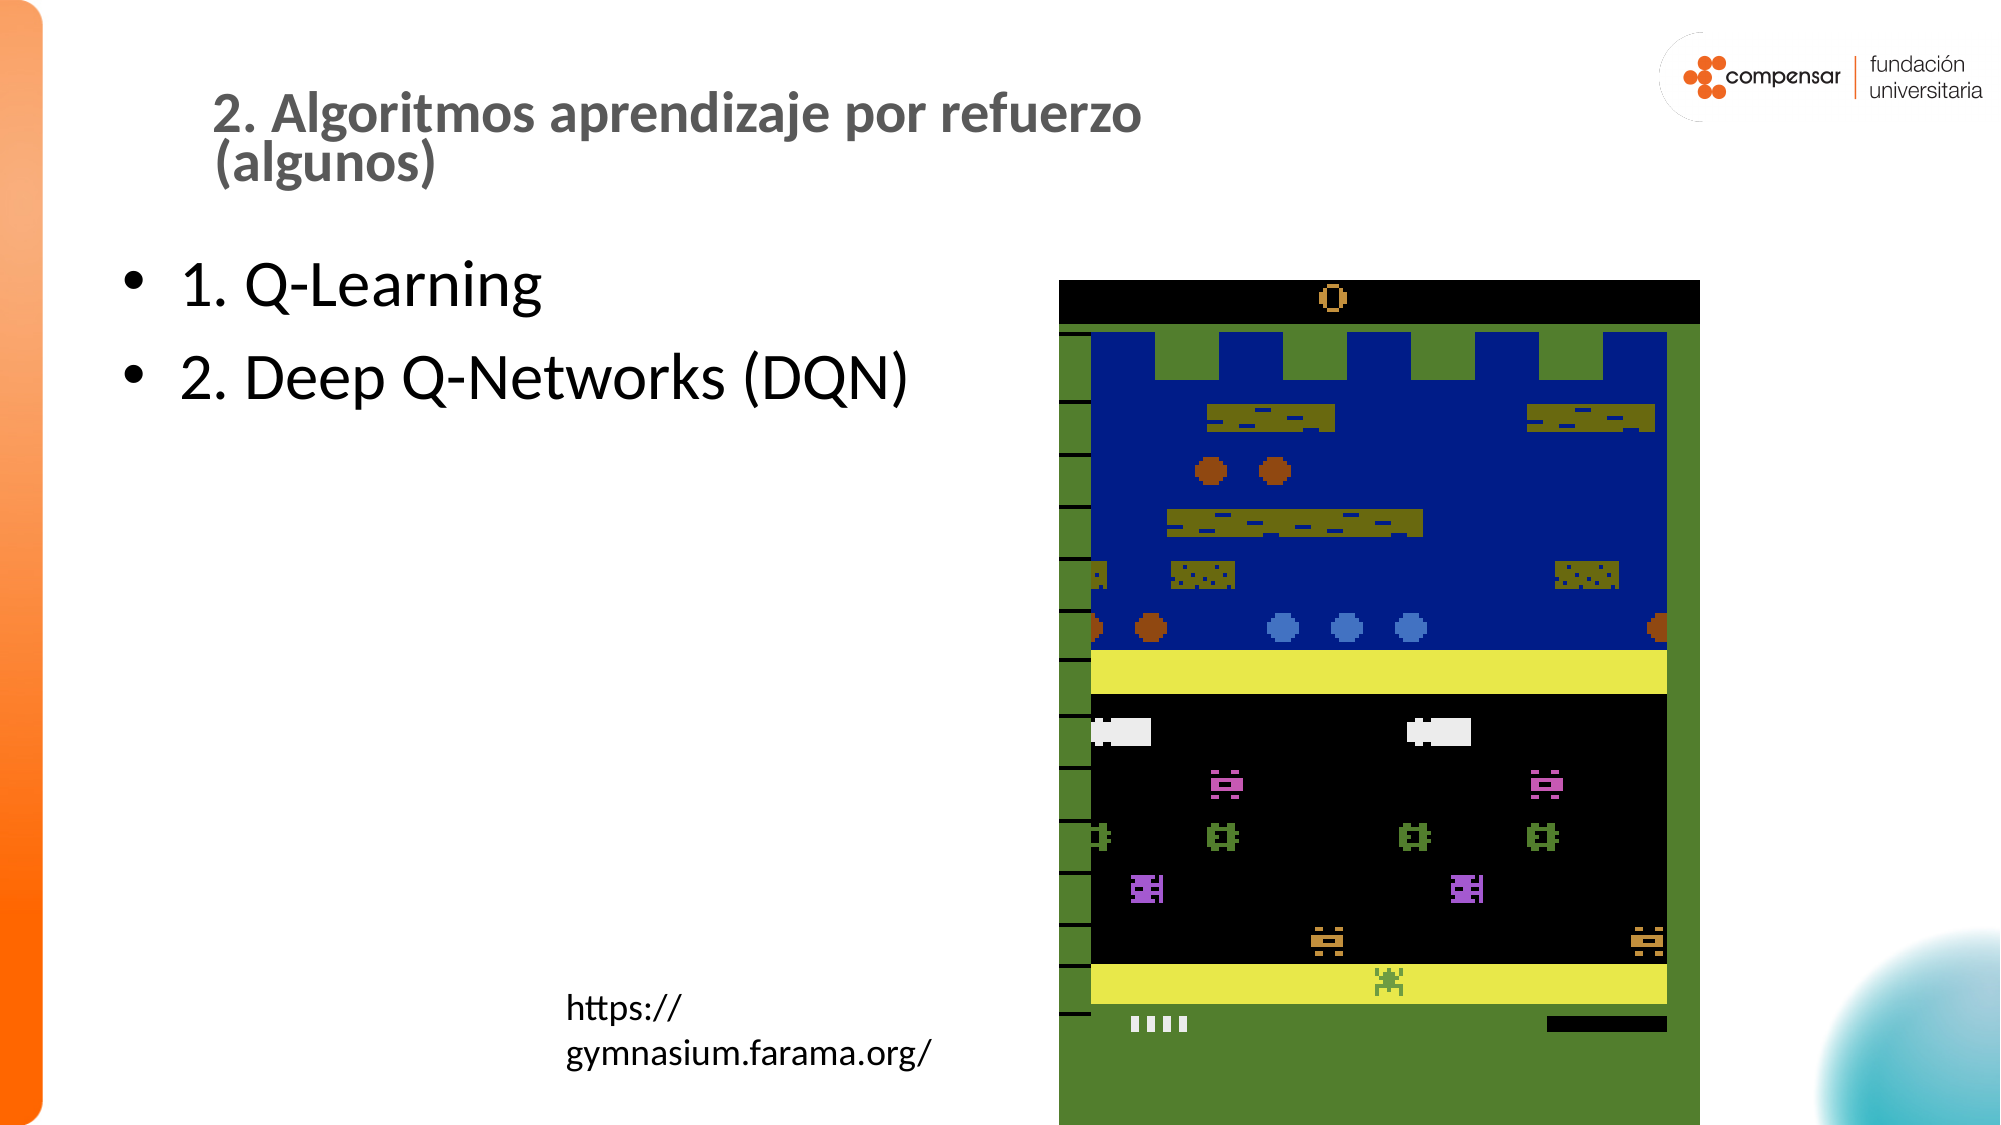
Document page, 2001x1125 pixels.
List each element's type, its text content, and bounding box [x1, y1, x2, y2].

picture [0, 0, 2001, 1125]
text_box https://gymnasium.farama.org/ [550, 975, 1001, 1081]
text_box 1. Q-Learning 2. Deep Q-Networks (DQN) [107, 231, 1458, 975]
text_box 2. Algoritmos aprendizaje por refuerzo (algunos) [185, 81, 1379, 194]
